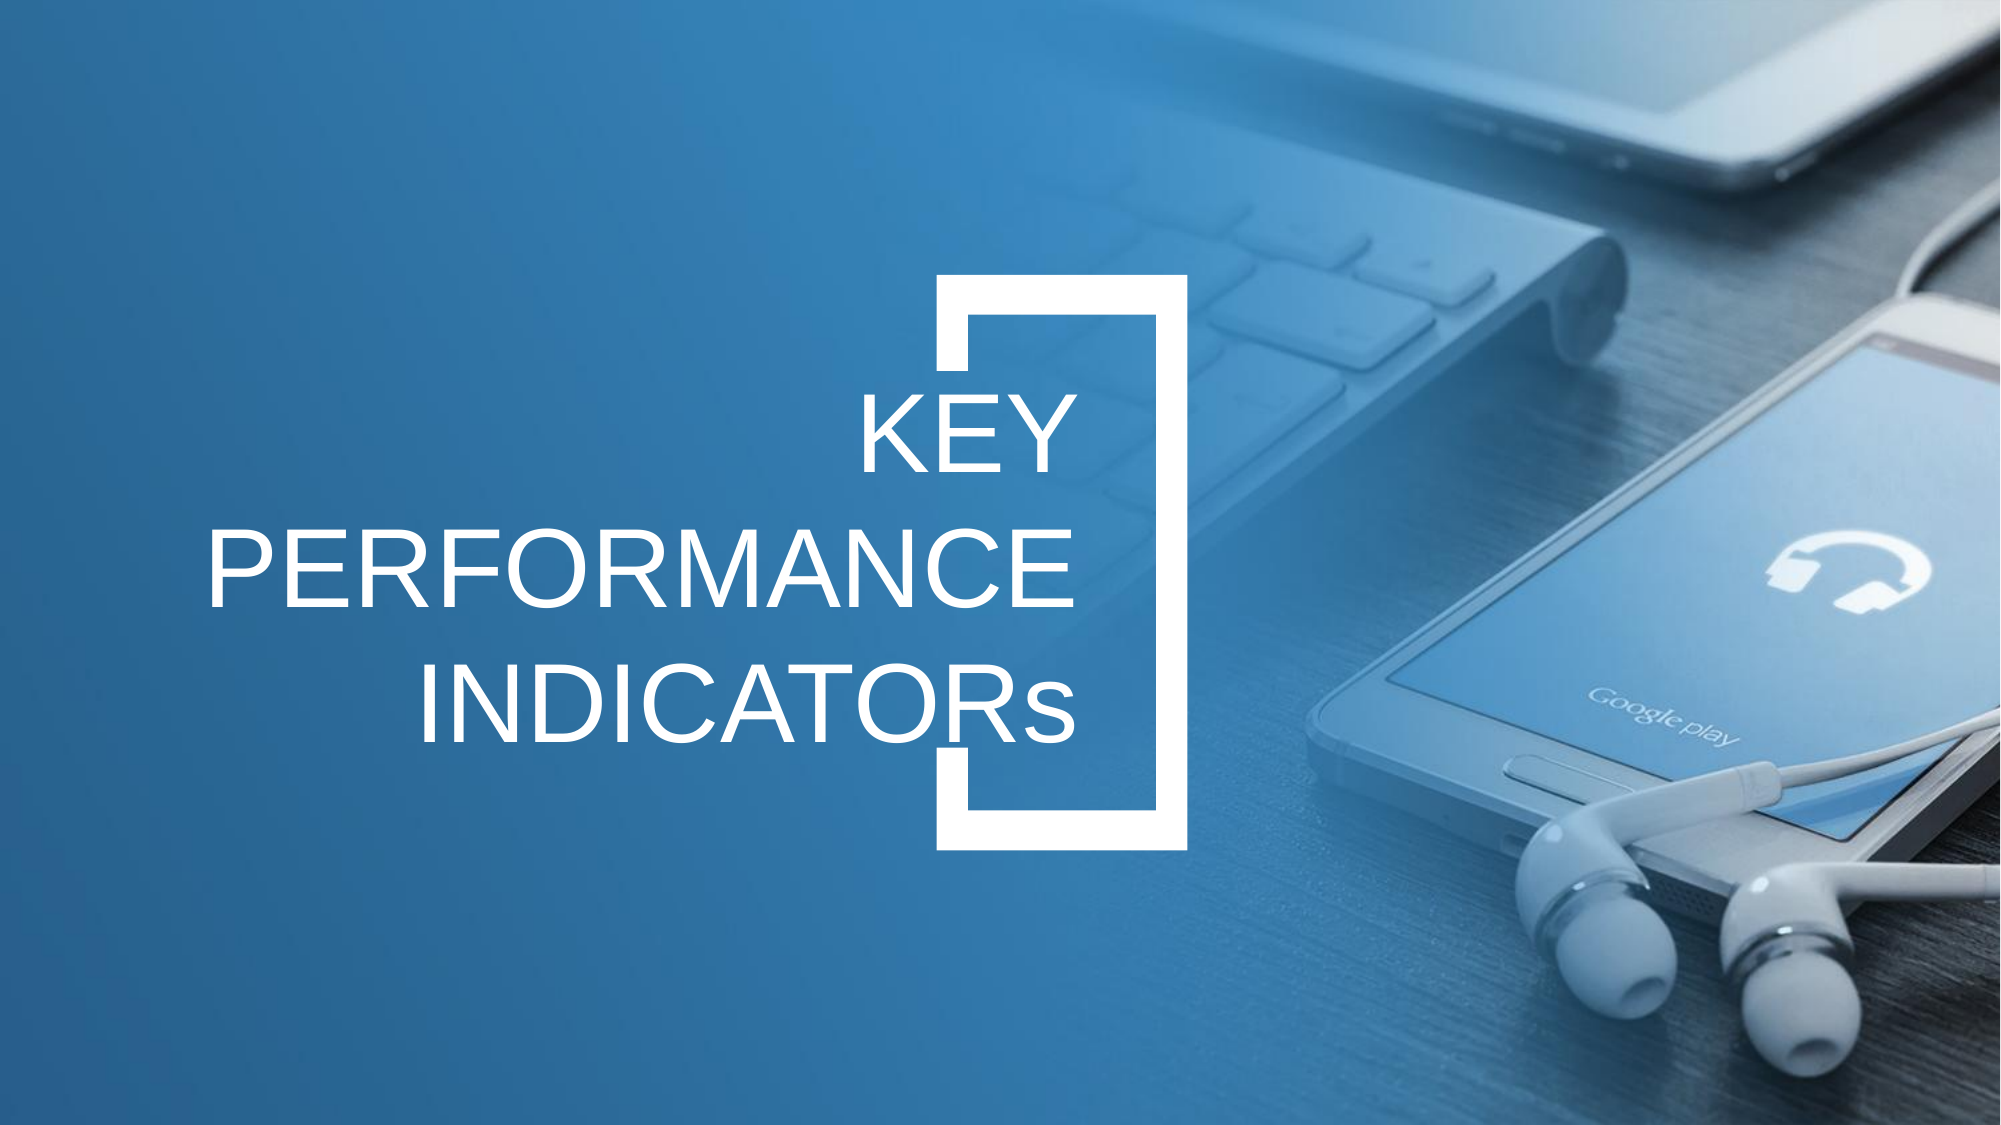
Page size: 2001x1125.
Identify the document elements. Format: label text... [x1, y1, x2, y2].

picture [0, 0, 2001, 1125]
text_box KEY PERFORMANCE INDICATORs [0, 486, 1094, 639]
text_box [936, 274, 1188, 851]
